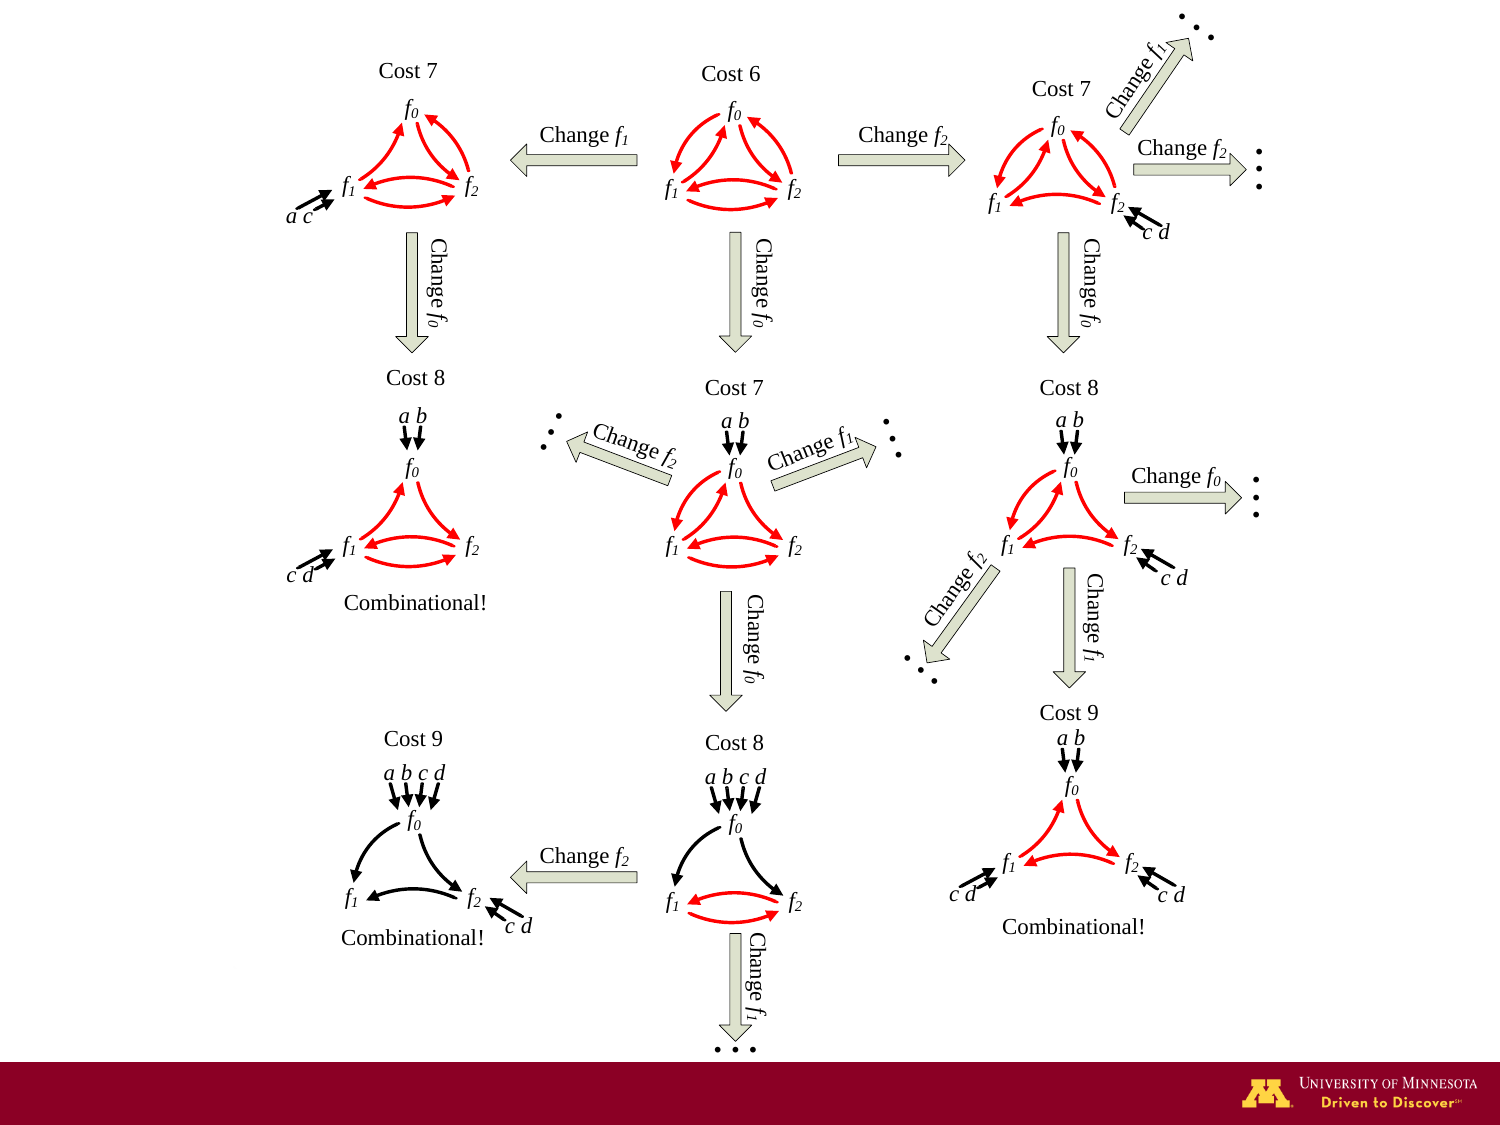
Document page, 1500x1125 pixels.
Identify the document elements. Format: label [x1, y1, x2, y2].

text_box [149, 0, 1311, 1105]
picture [0, 1062, 1500, 1125]
